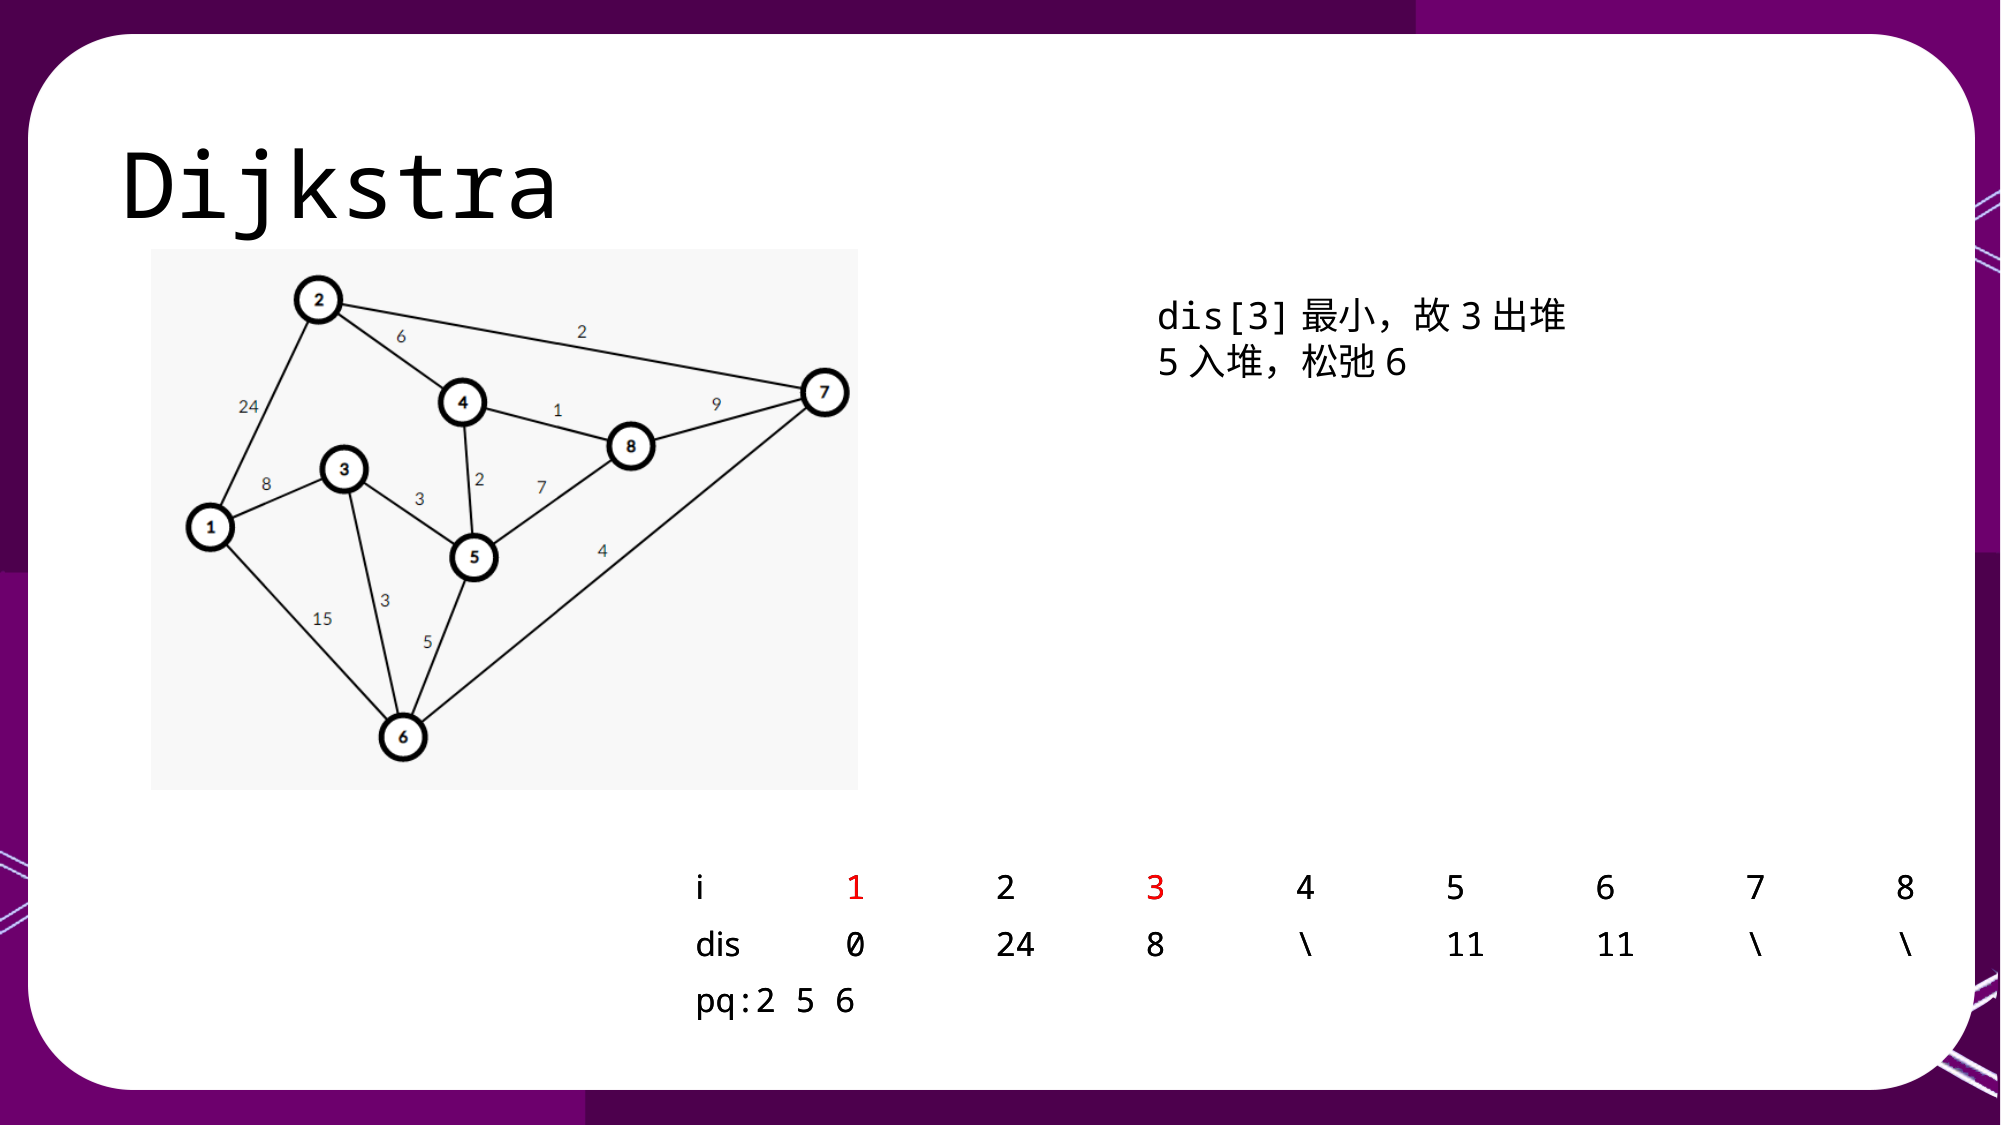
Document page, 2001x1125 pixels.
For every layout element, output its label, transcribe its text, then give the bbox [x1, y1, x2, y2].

title Dijkstra [106, 74, 1649, 304]
text_box i 1 2 3 4 5 6 7 8 dis 0 24 8 \ 11 11 \ \ pq:2 5 6 [680, 863, 1934, 1066]
text_box dis[3]最小，故3出堆 5入堆，松弛6 [1142, 285, 1817, 435]
picture [0, 0, 2001, 1125]
